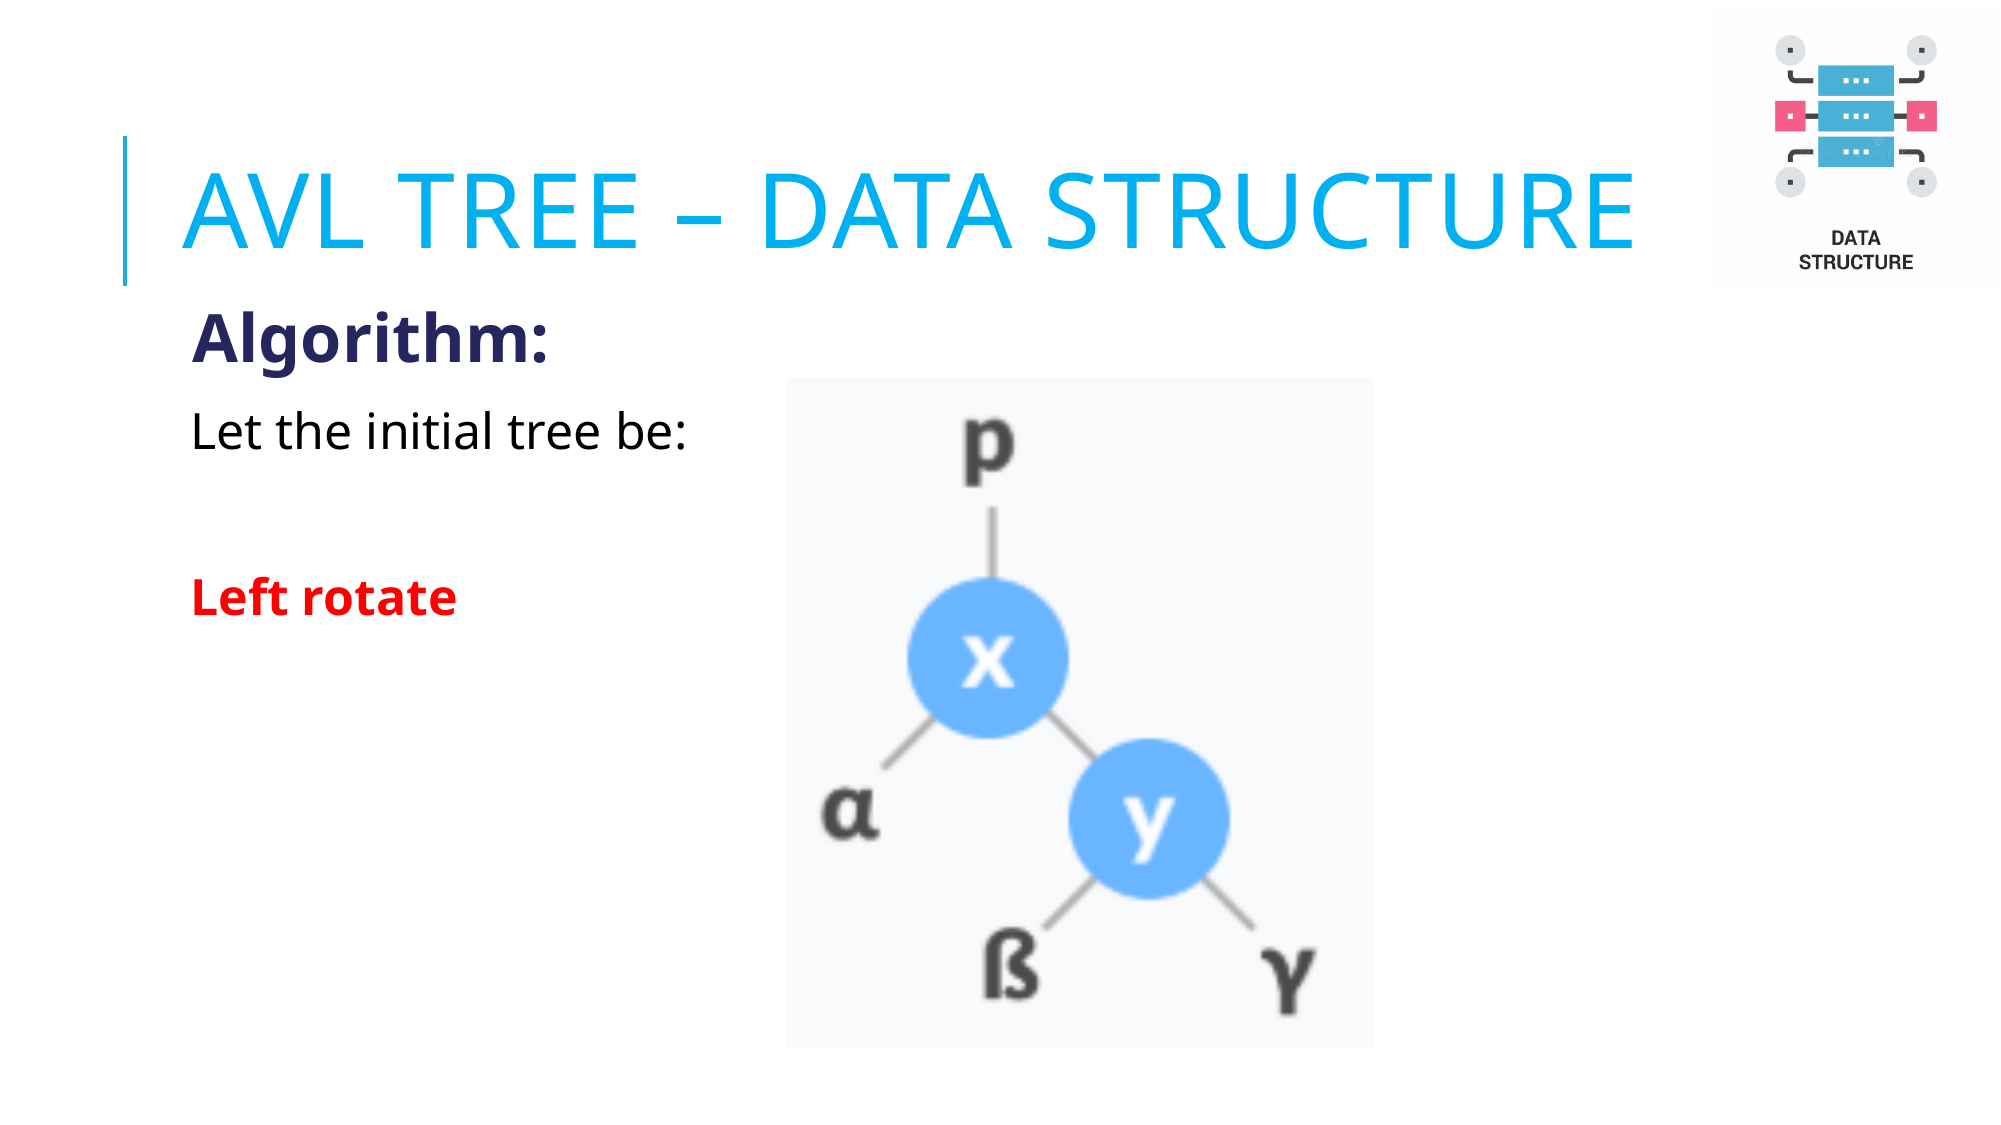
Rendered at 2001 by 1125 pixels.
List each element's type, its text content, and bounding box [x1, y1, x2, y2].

title AVL TREE – DATA STRUCTURE [168, 96, 1763, 297]
list Algorithm: Let the initial tree be: Left rotate [168, 297, 1943, 1084]
picture [786, 378, 1374, 1048]
picture [1712, 2, 2000, 291]
